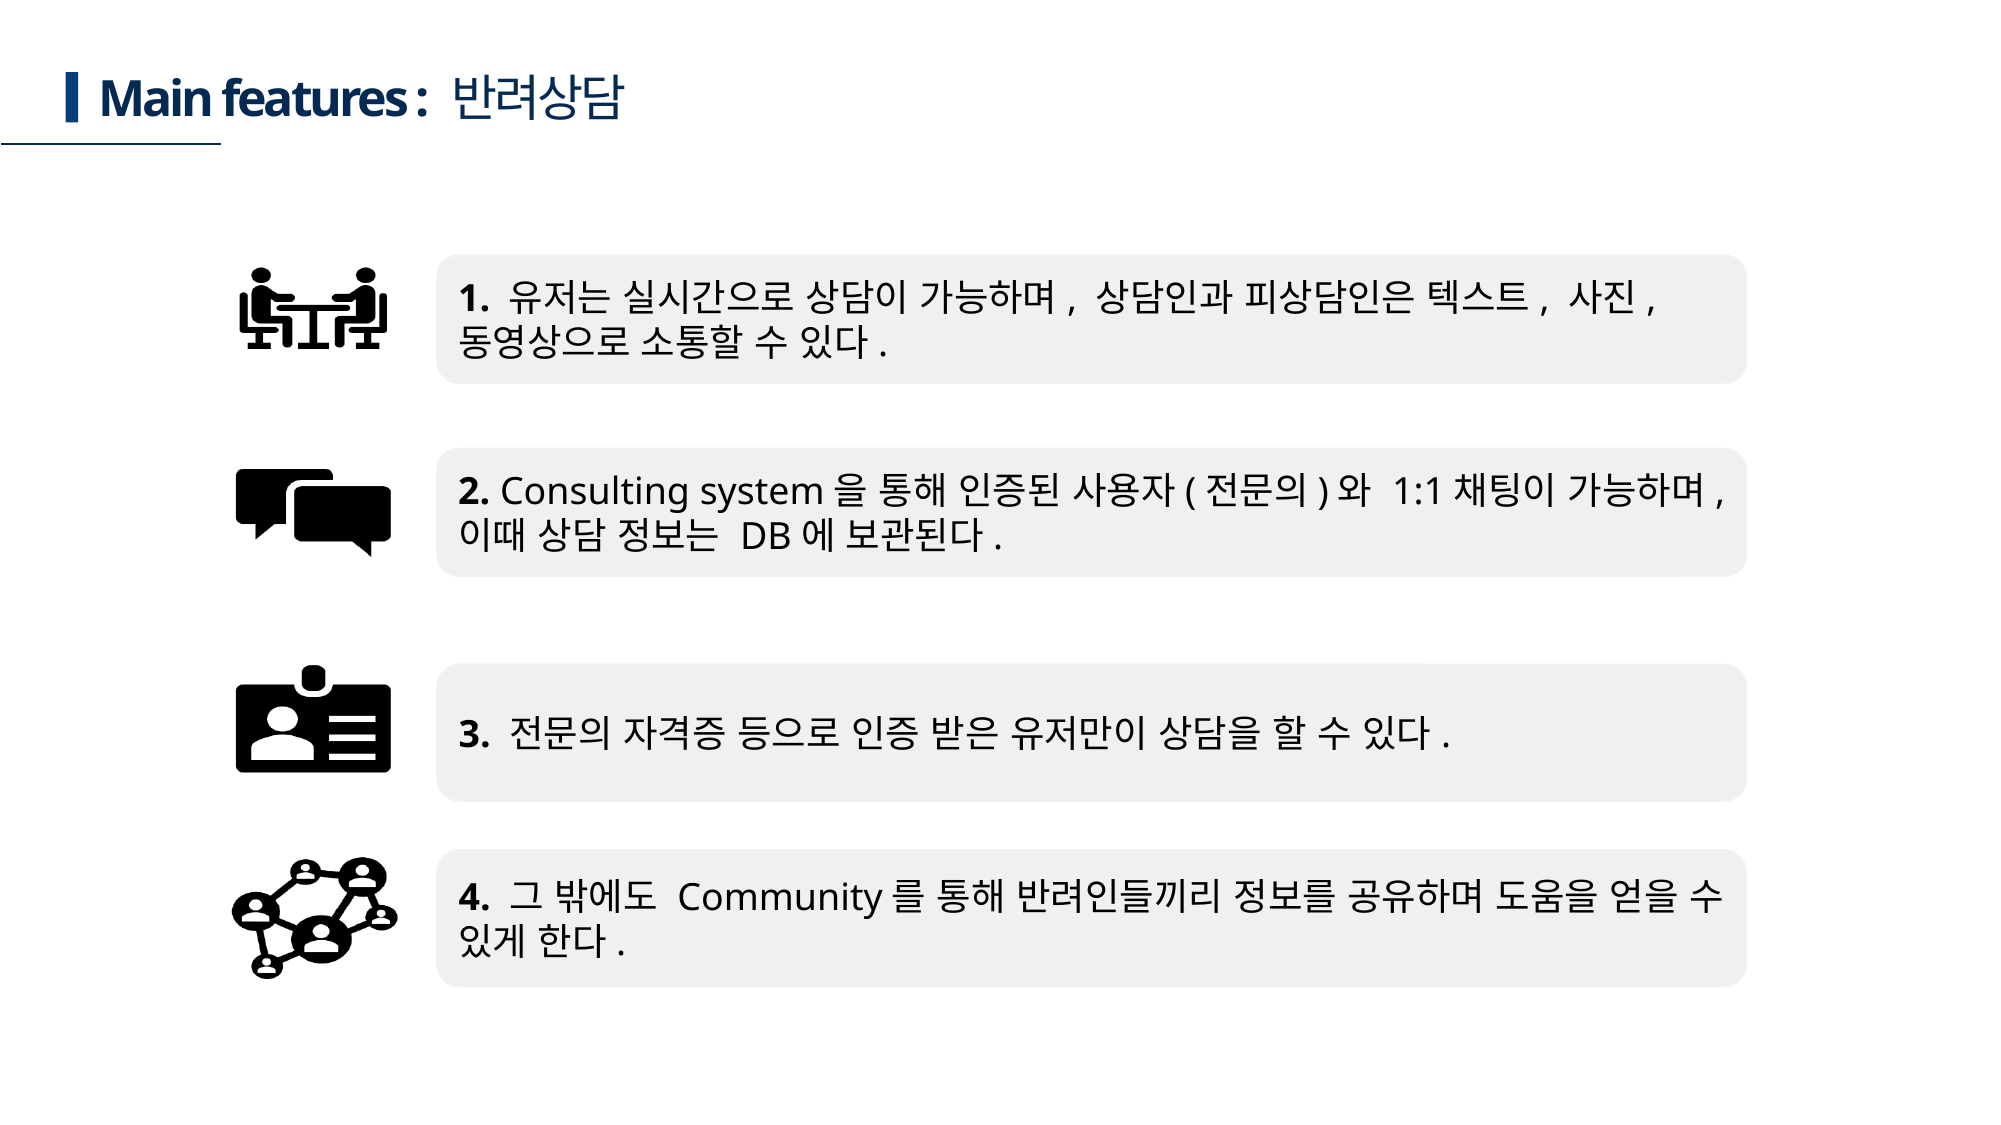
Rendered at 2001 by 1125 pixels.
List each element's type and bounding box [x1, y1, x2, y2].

text_box [220, 232, 1747, 994]
text_box [65, 59, 639, 135]
